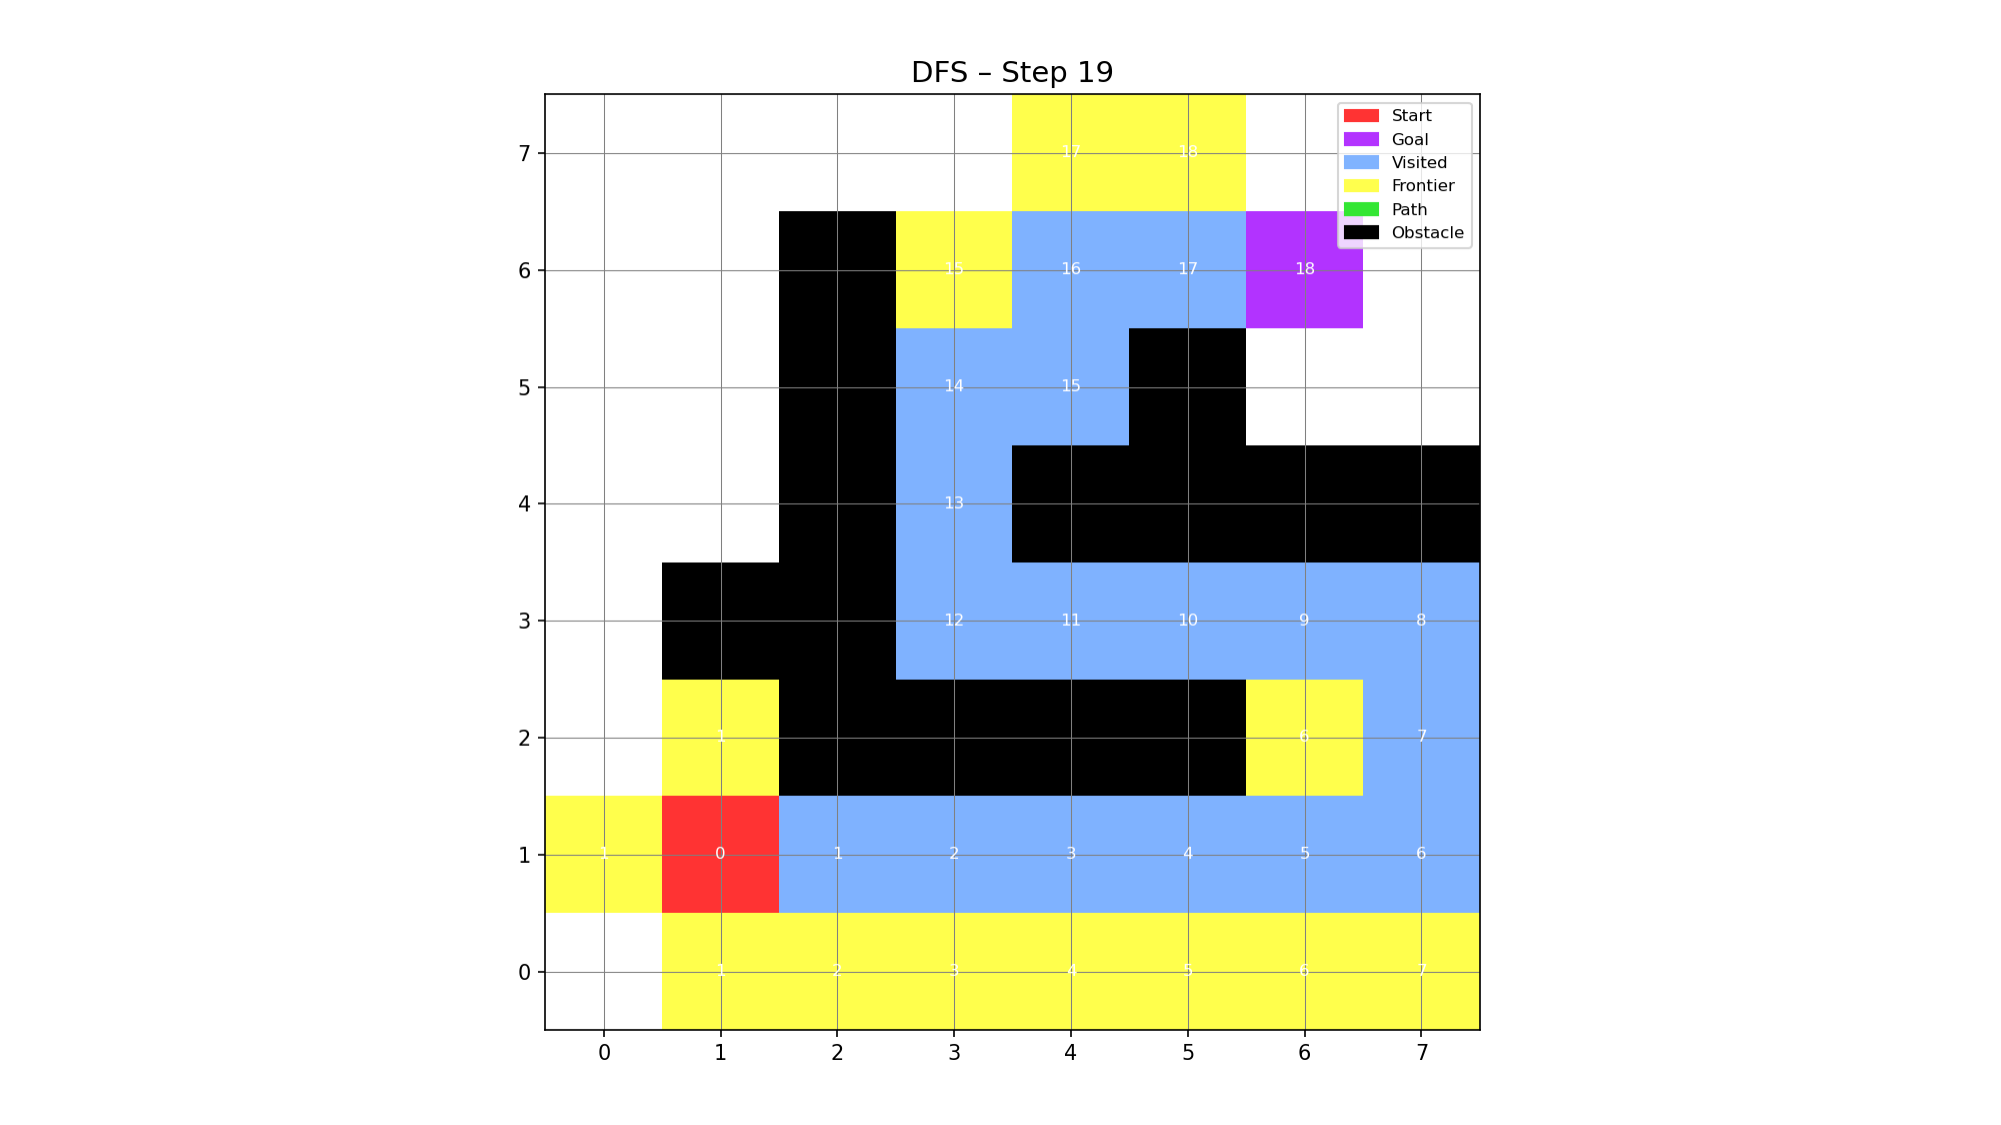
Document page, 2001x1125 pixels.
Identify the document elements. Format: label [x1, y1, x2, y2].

picture [474, 37, 1526, 1088]
